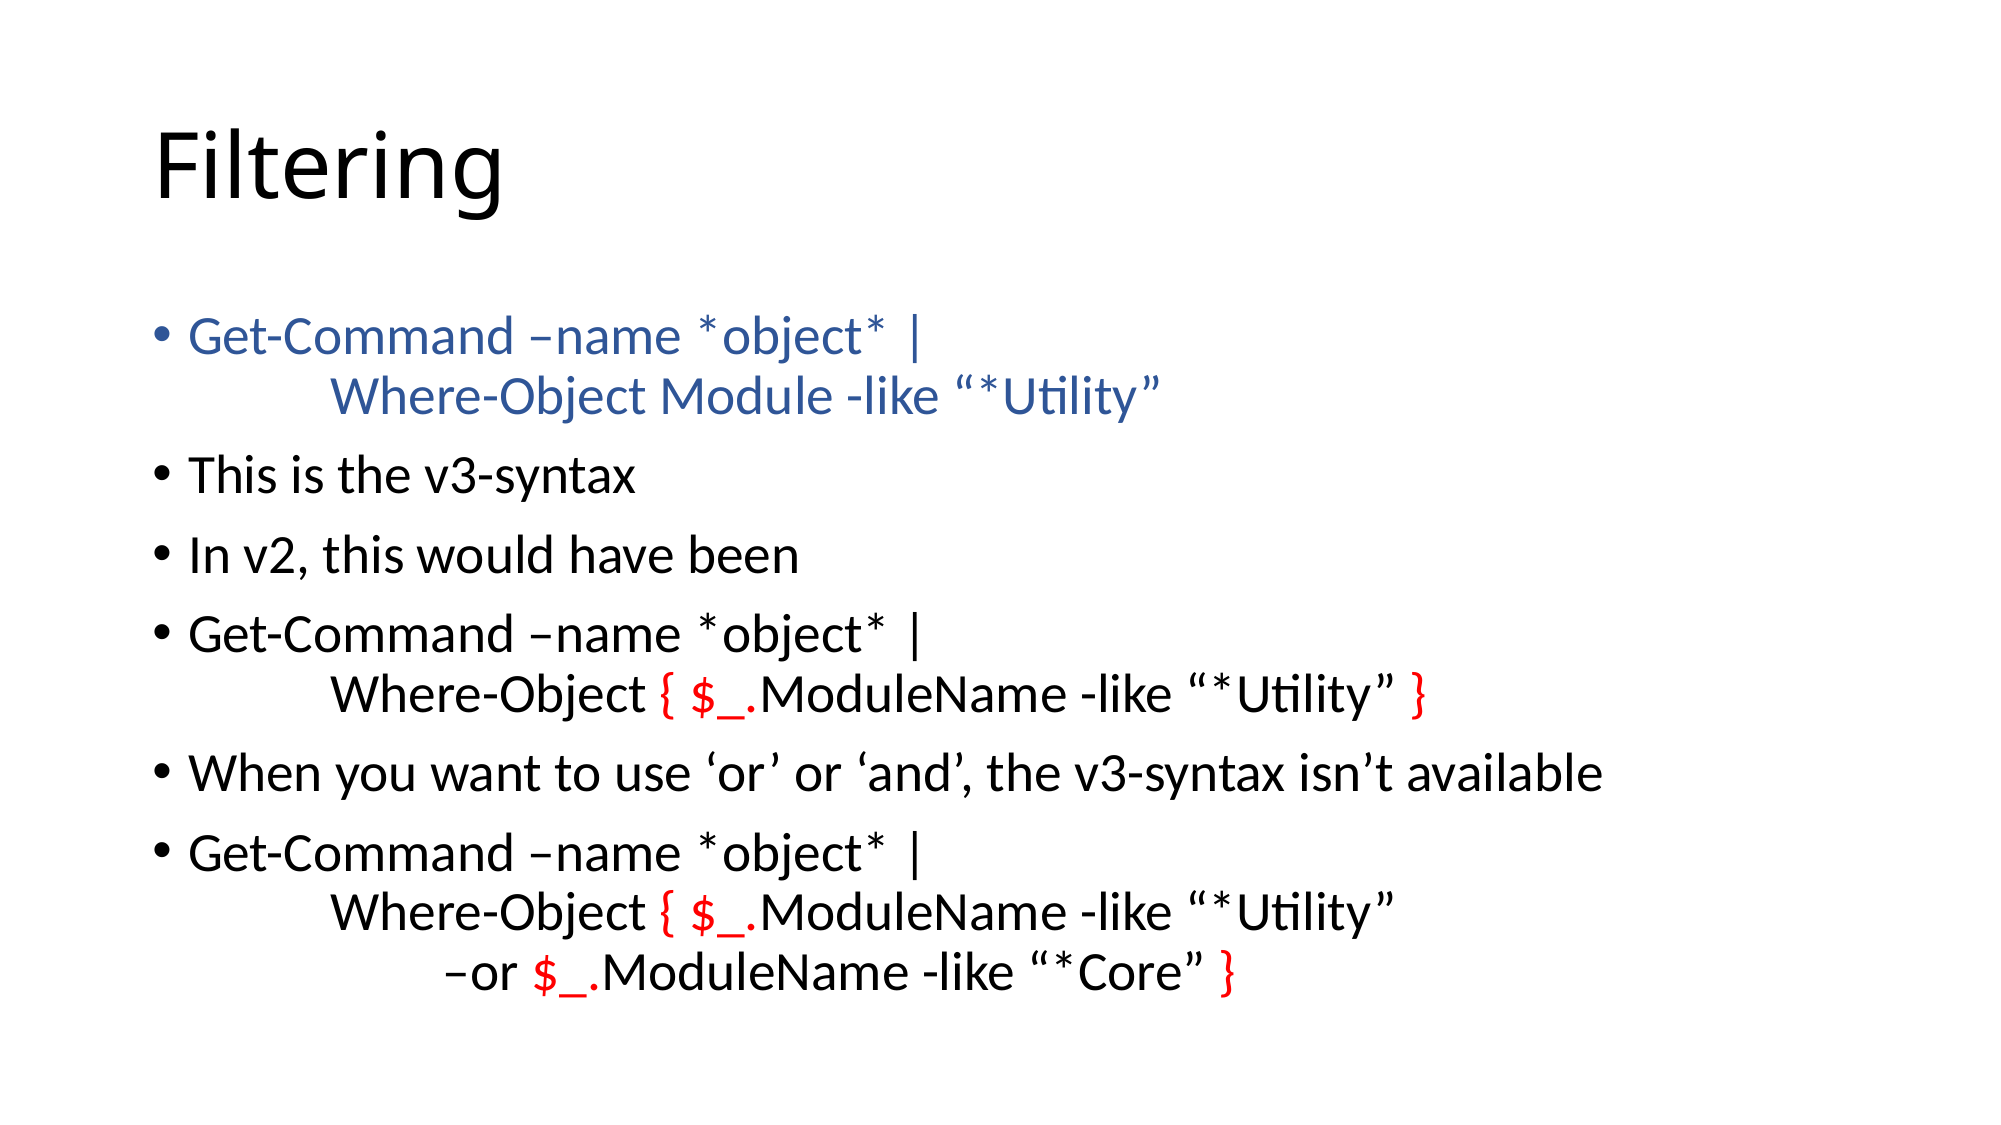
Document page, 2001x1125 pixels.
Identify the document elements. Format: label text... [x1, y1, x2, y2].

list Get-Command –name *object* | Where-Object Module -like “*Utility” This is the v3-syntax In v2, this would have been Get-Command –name *object* | Where-Object { $_.ModuleName -like “*Utility” } When you want to use ‘or’ or ‘and’, the v3-syntax isn’t available Get-Command –name *object* | Where-Object { $_.ModuleName -like “*Utility” –or $_.ModuleName -like “*Core” } [137, 299, 1863, 1014]
title Filtering [137, 59, 1863, 278]
